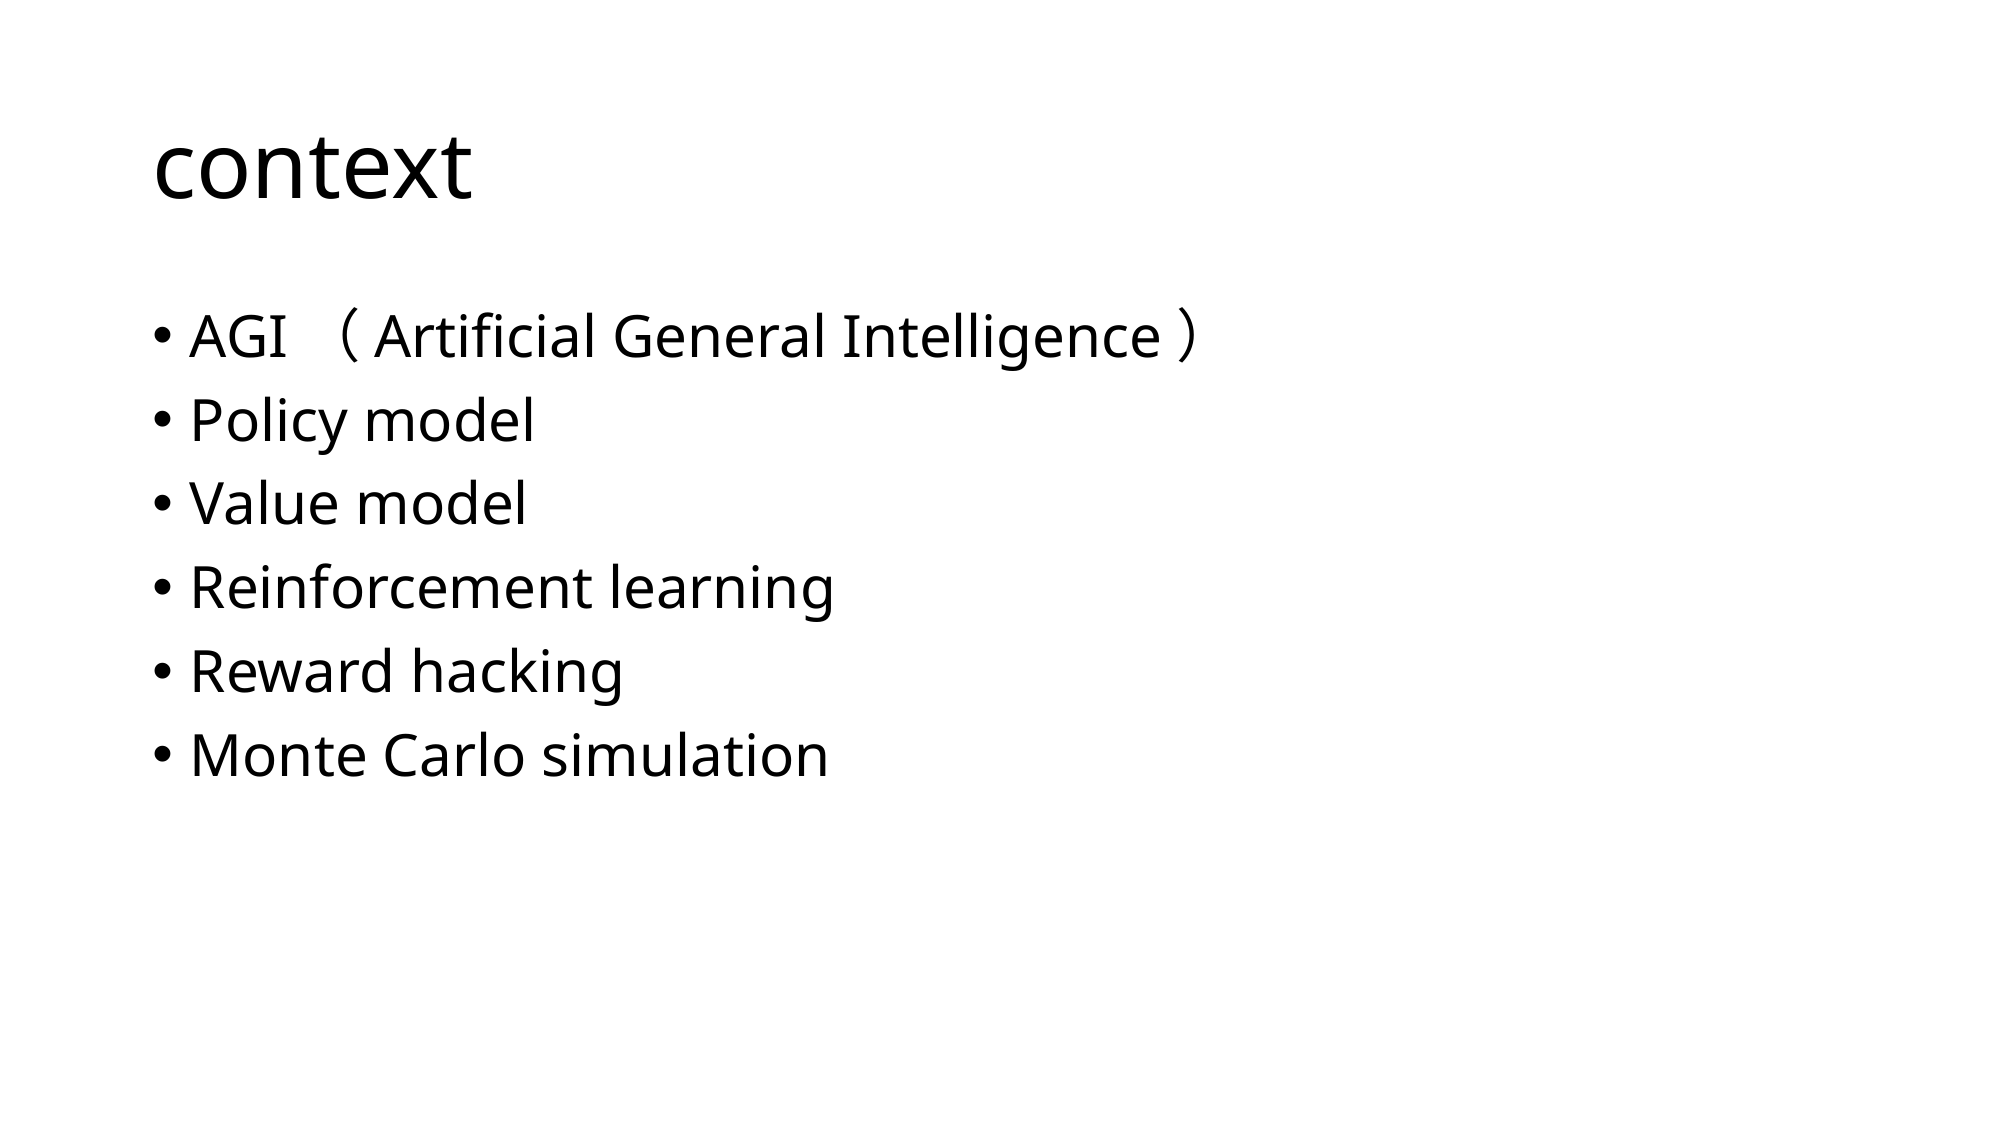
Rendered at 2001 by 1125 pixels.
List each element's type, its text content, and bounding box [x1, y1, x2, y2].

title context [137, 59, 1863, 278]
list AGI（Artificial General Intelligence） Policy model Value model Reinforcement learning Reward hacking Monte Carlo simulation [137, 299, 1863, 1014]
